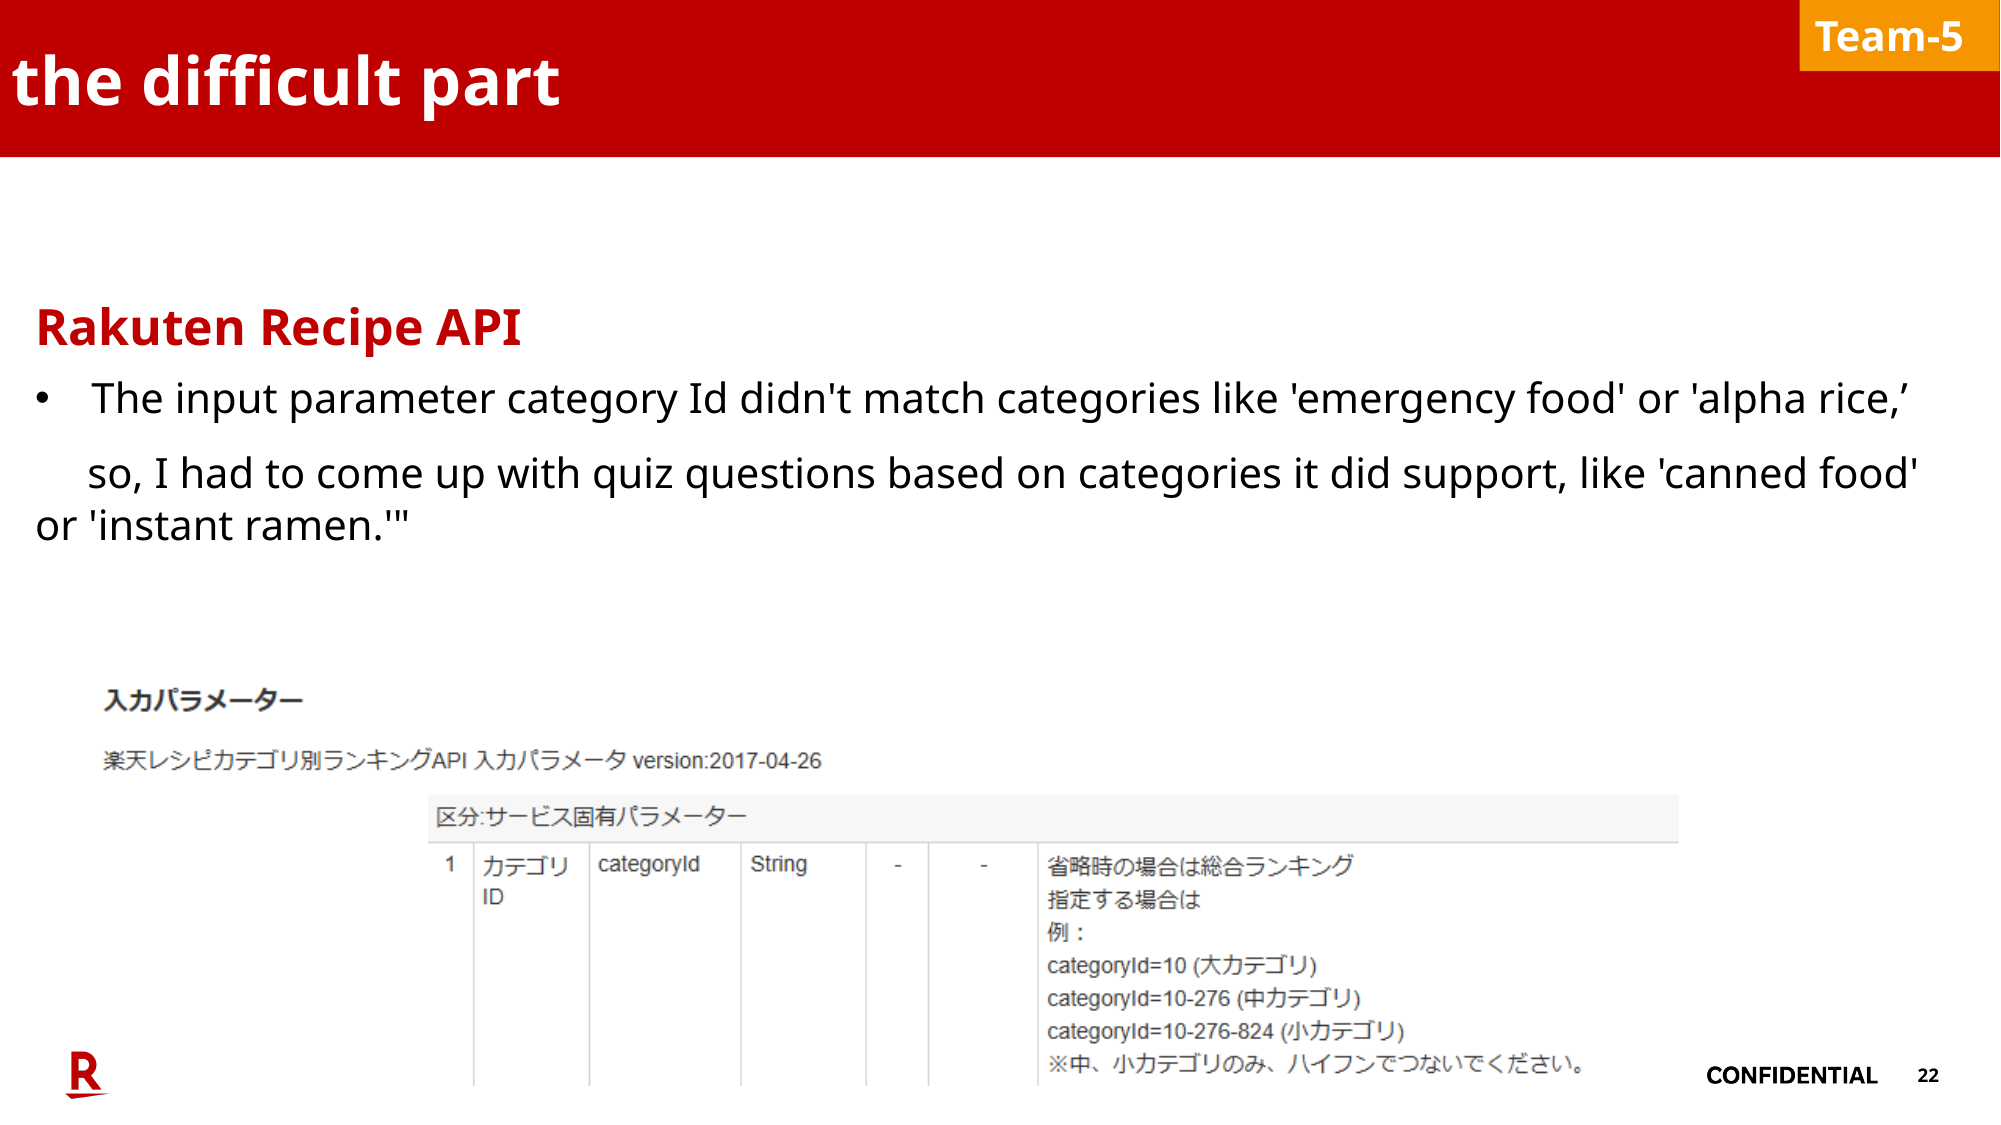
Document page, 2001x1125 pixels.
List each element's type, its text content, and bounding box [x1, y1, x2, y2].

text_box Team-5 [1798, 0, 2000, 72]
picture [427, 795, 1679, 1086]
picture [102, 674, 861, 786]
picture [1707, 1066, 1878, 1084]
list Rakuten Recipe API The input parameter category Id didn't match categories like 'emergency food' or 'alpha rice,’ so, I had to come up with quiz questions based on categories it did support, like 'canned food' or 'instant ramen.'" [20, 287, 1980, 563]
title the difficult part [0, 0, 2000, 158]
